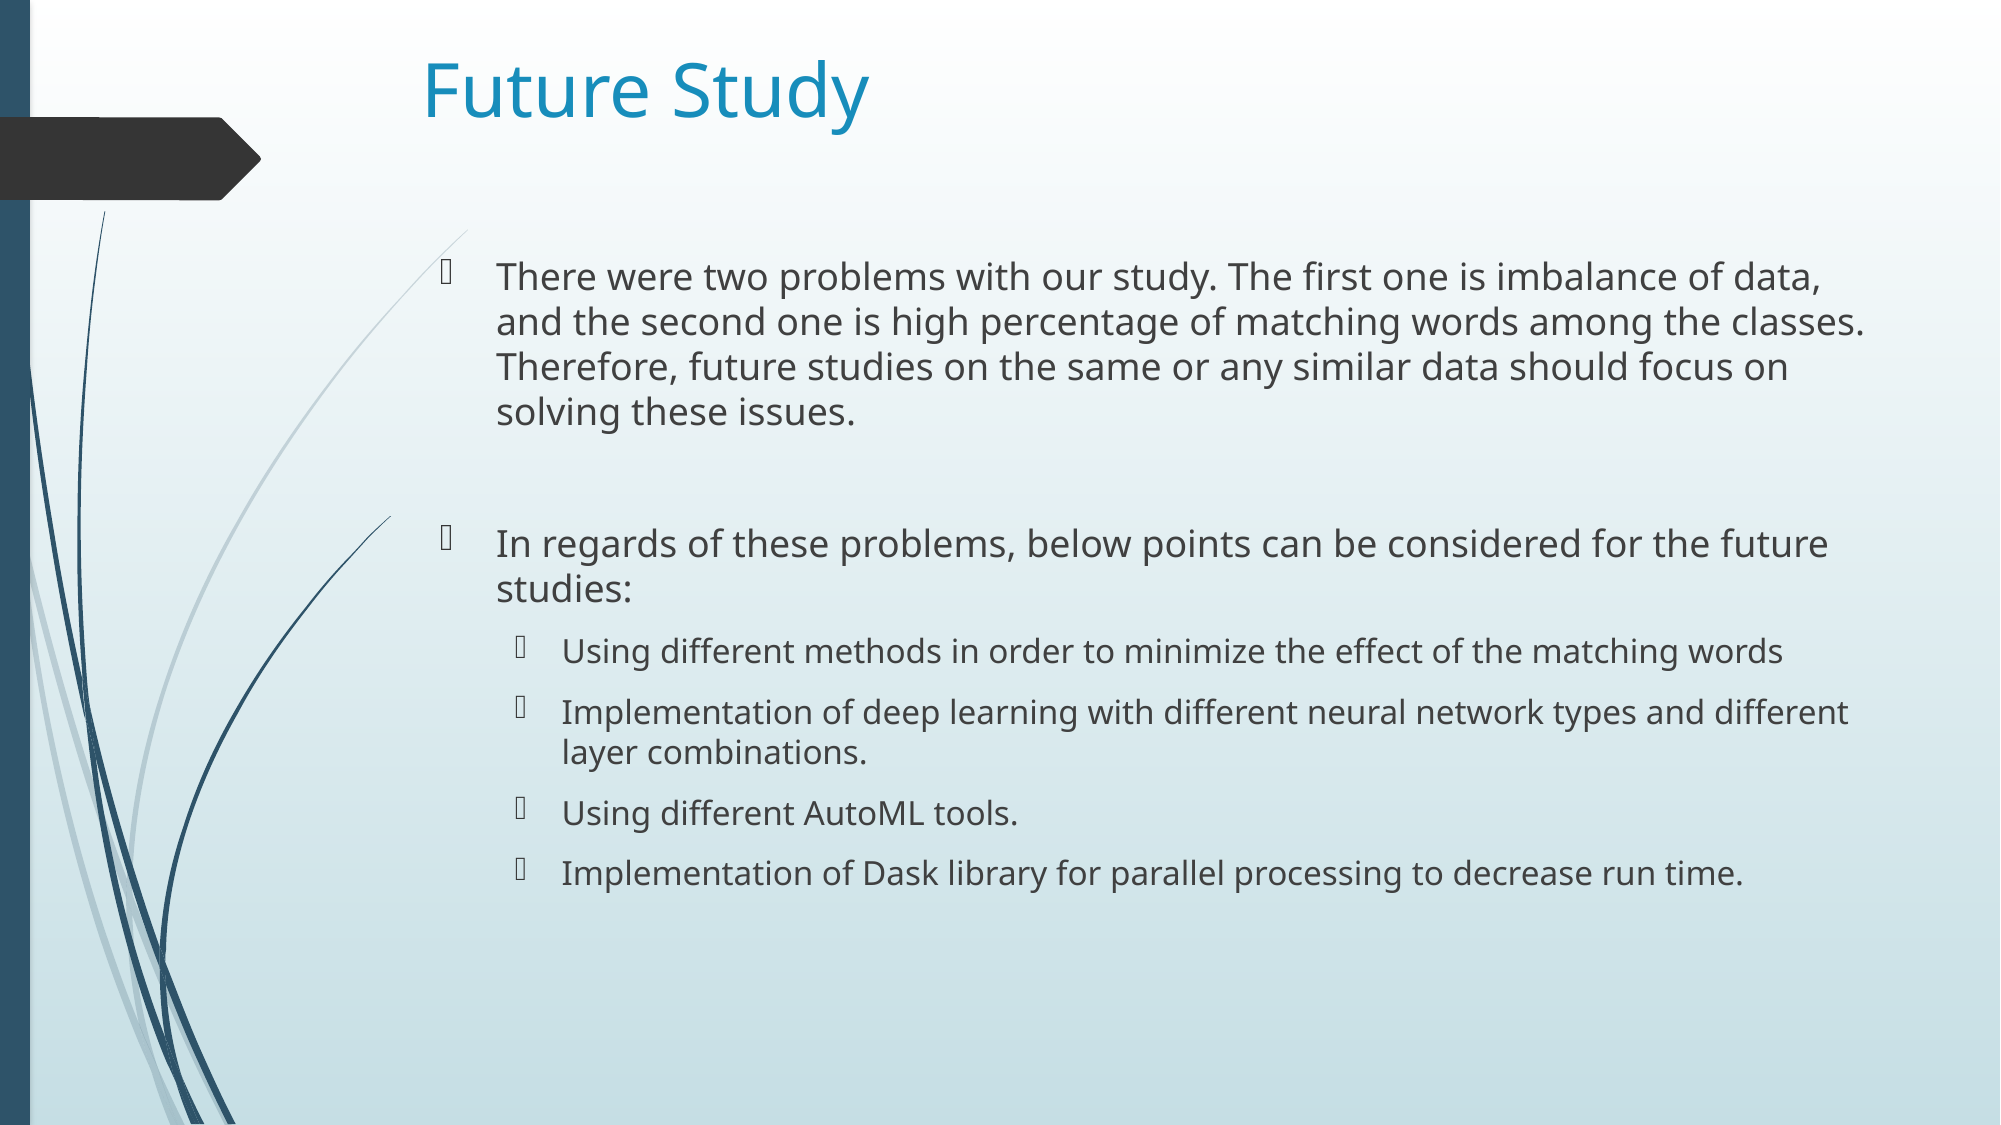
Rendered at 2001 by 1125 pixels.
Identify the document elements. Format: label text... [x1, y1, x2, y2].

title Future Study [406, 35, 1869, 246]
list There were two problems with our study. The first one is imbalance of data, and the second one is high percentage of matching words among the classes. Therefore, future studies on the same or any similar data should focus on solving these issues. In regards of these problems, below points can be considered for the future studies: Using different methods in order to minimize the effect of the matching words Implementation of deep learning with different neural network types and different layer combinations. Using different AutoML tools. Implementation of Dask library for parallel processing to decrease run time. [424, 245, 1888, 1037]
